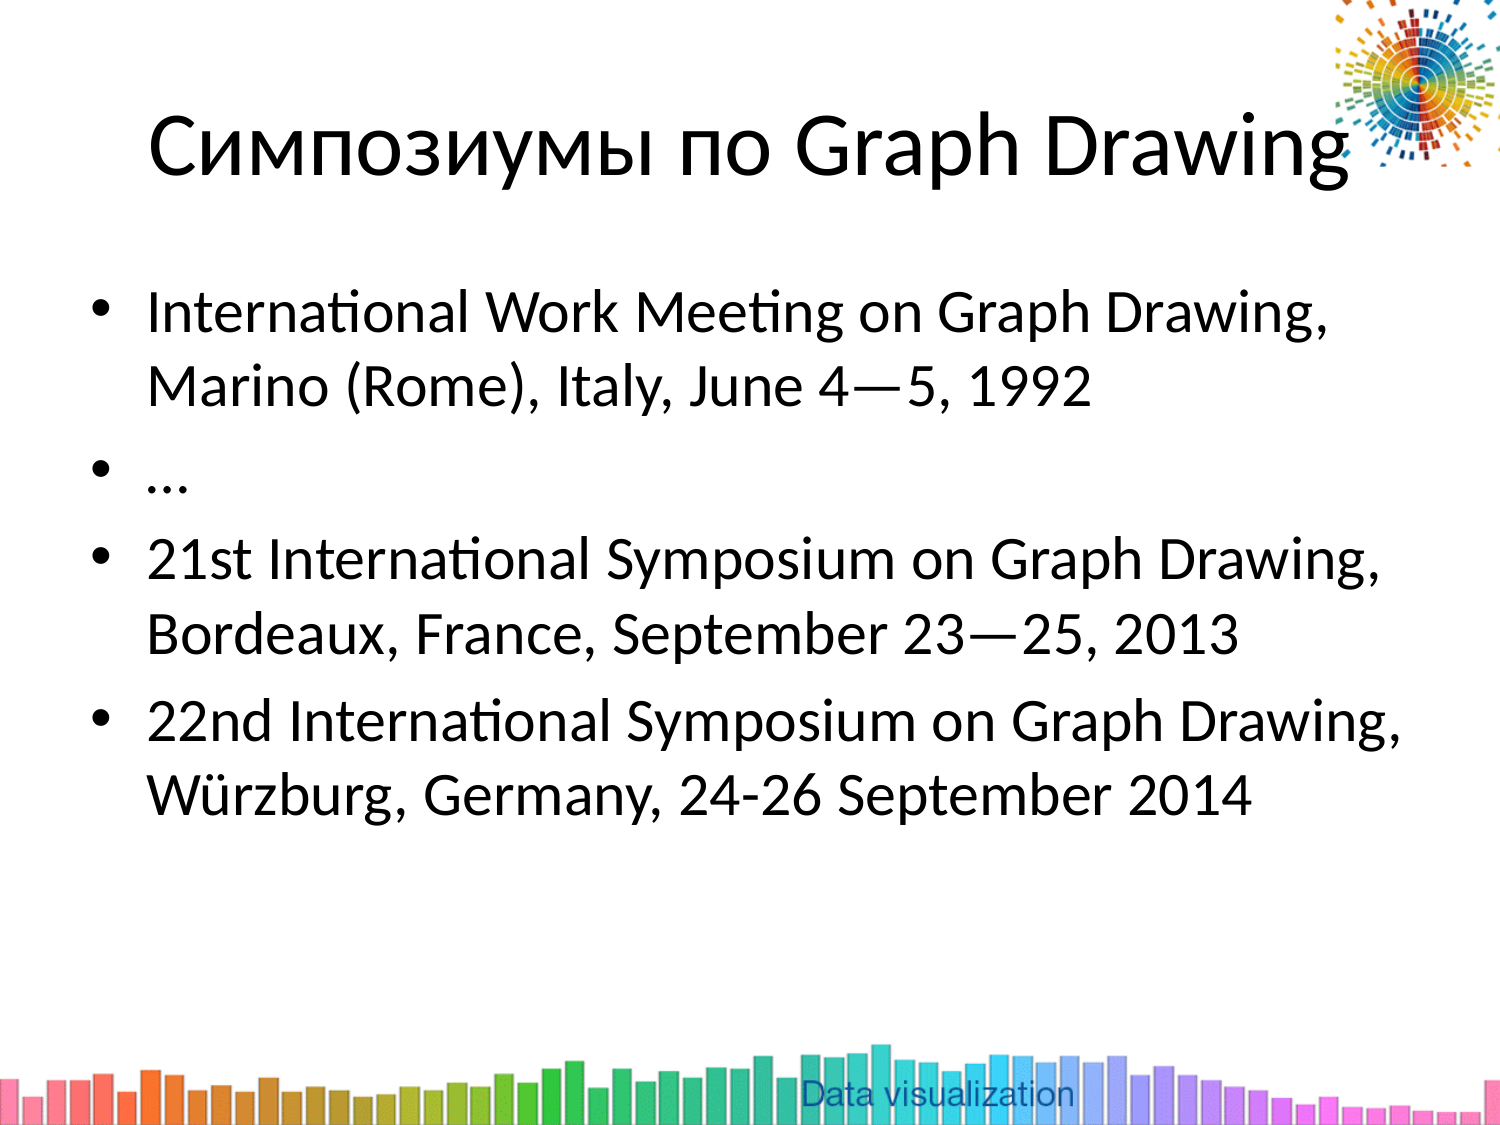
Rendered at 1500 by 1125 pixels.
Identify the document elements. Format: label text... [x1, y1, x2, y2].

picture [0, 0, 1500, 1125]
list International Work Meeting on Graph Drawing, Marino (Rome), Italy, June 4—5, 1992 … 21st International Symposium on Graph Drawing, Bordeaux, France, September 23—25, 2013 22nd International Symposium on Graph Drawing, Würzburg, Germany, 24-26 September 2014 [75, 262, 1425, 1005]
title Симпозиумы по Graph Drawing [75, 45, 1425, 233]
